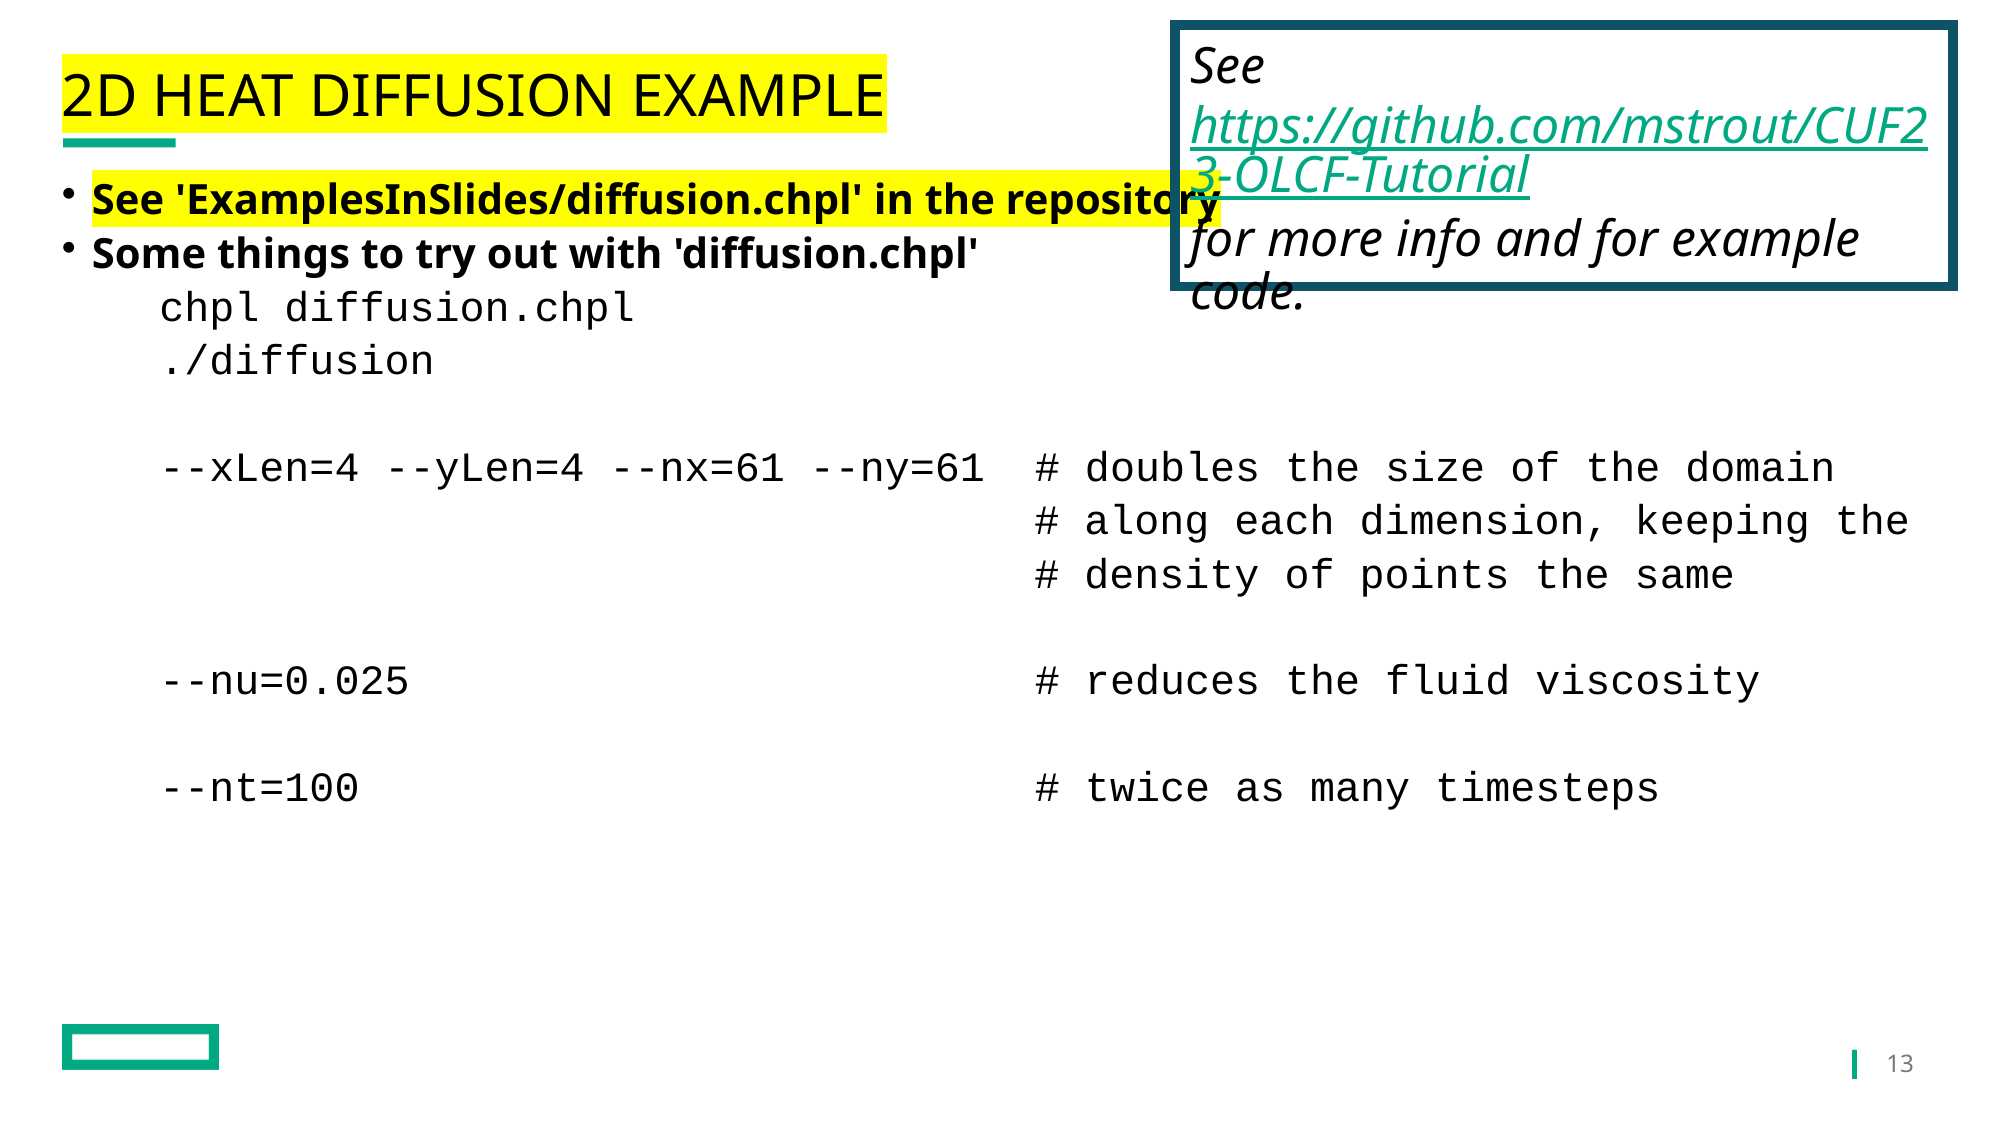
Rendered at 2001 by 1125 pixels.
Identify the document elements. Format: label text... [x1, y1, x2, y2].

slide_number 13 [1837, 1033, 1950, 1094]
picture [1852, 1043, 1857, 1079]
picture [62, 1024, 219, 1070]
list See 'ExamplesInSlides/diffusion.chpl' in the repository Some things to try out with 'diffusion.chpl' chpl diffusion.chpl ./diffusion --xLen=4 --yLen=4 --nx=61 --ny=61 # doubles the size of the domain # along each dimension, keeping the # density of points the same --nu=0.025 # reduces the fluid viscosity --nt=100 # twice as many timesteps [42, 159, 1942, 1005]
text_box See https://github.com/mstrout/CUF23-OLCF-Tutorial for more info and for example code. [1174, 24, 1954, 287]
title 2D Heat Diffusion Example [42, 60, 1174, 135]
